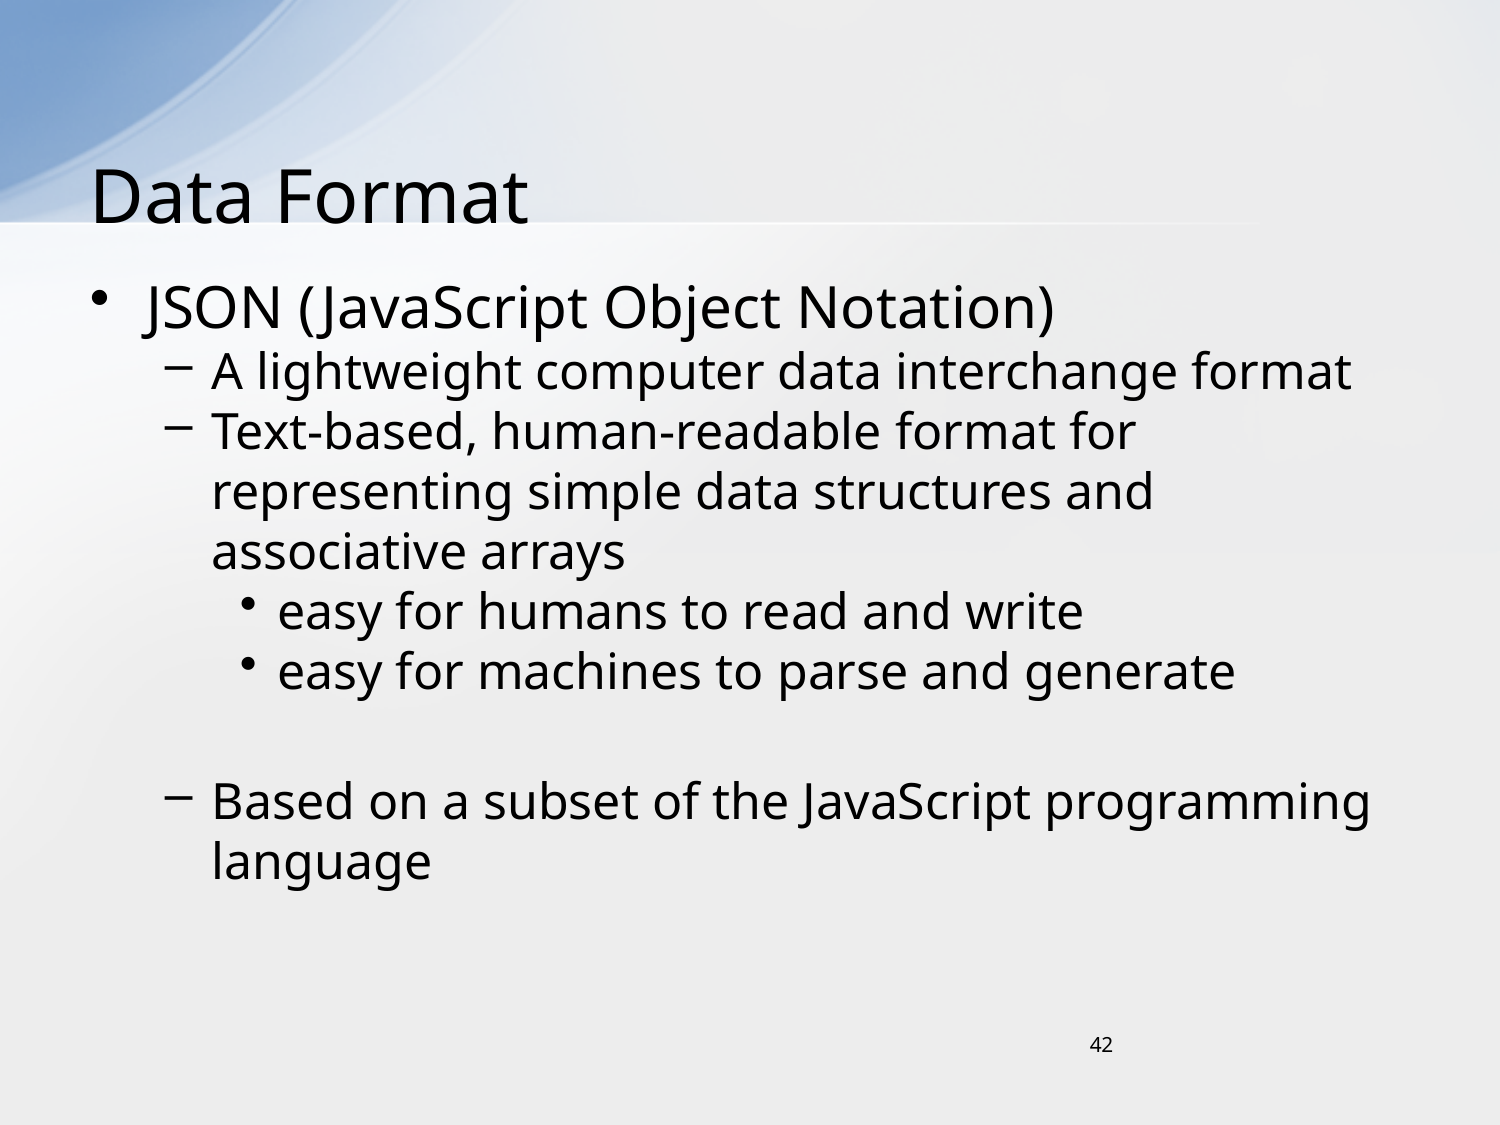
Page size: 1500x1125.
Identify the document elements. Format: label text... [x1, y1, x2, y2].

list JSON (JavaScript Object Notation) A lightweight computer data interchange format Text-based, human-readable format for representing simple data structures and associative arrays easy for humans to read and write easy for machines to parse and generate Based on a subset of the JavaScript programming language [75, 262, 1425, 1005]
title Data Format [75, 58, 1425, 247]
slide_number 42 [1074, 1024, 1425, 1103]
picture [0, 0, 1500, 1125]
